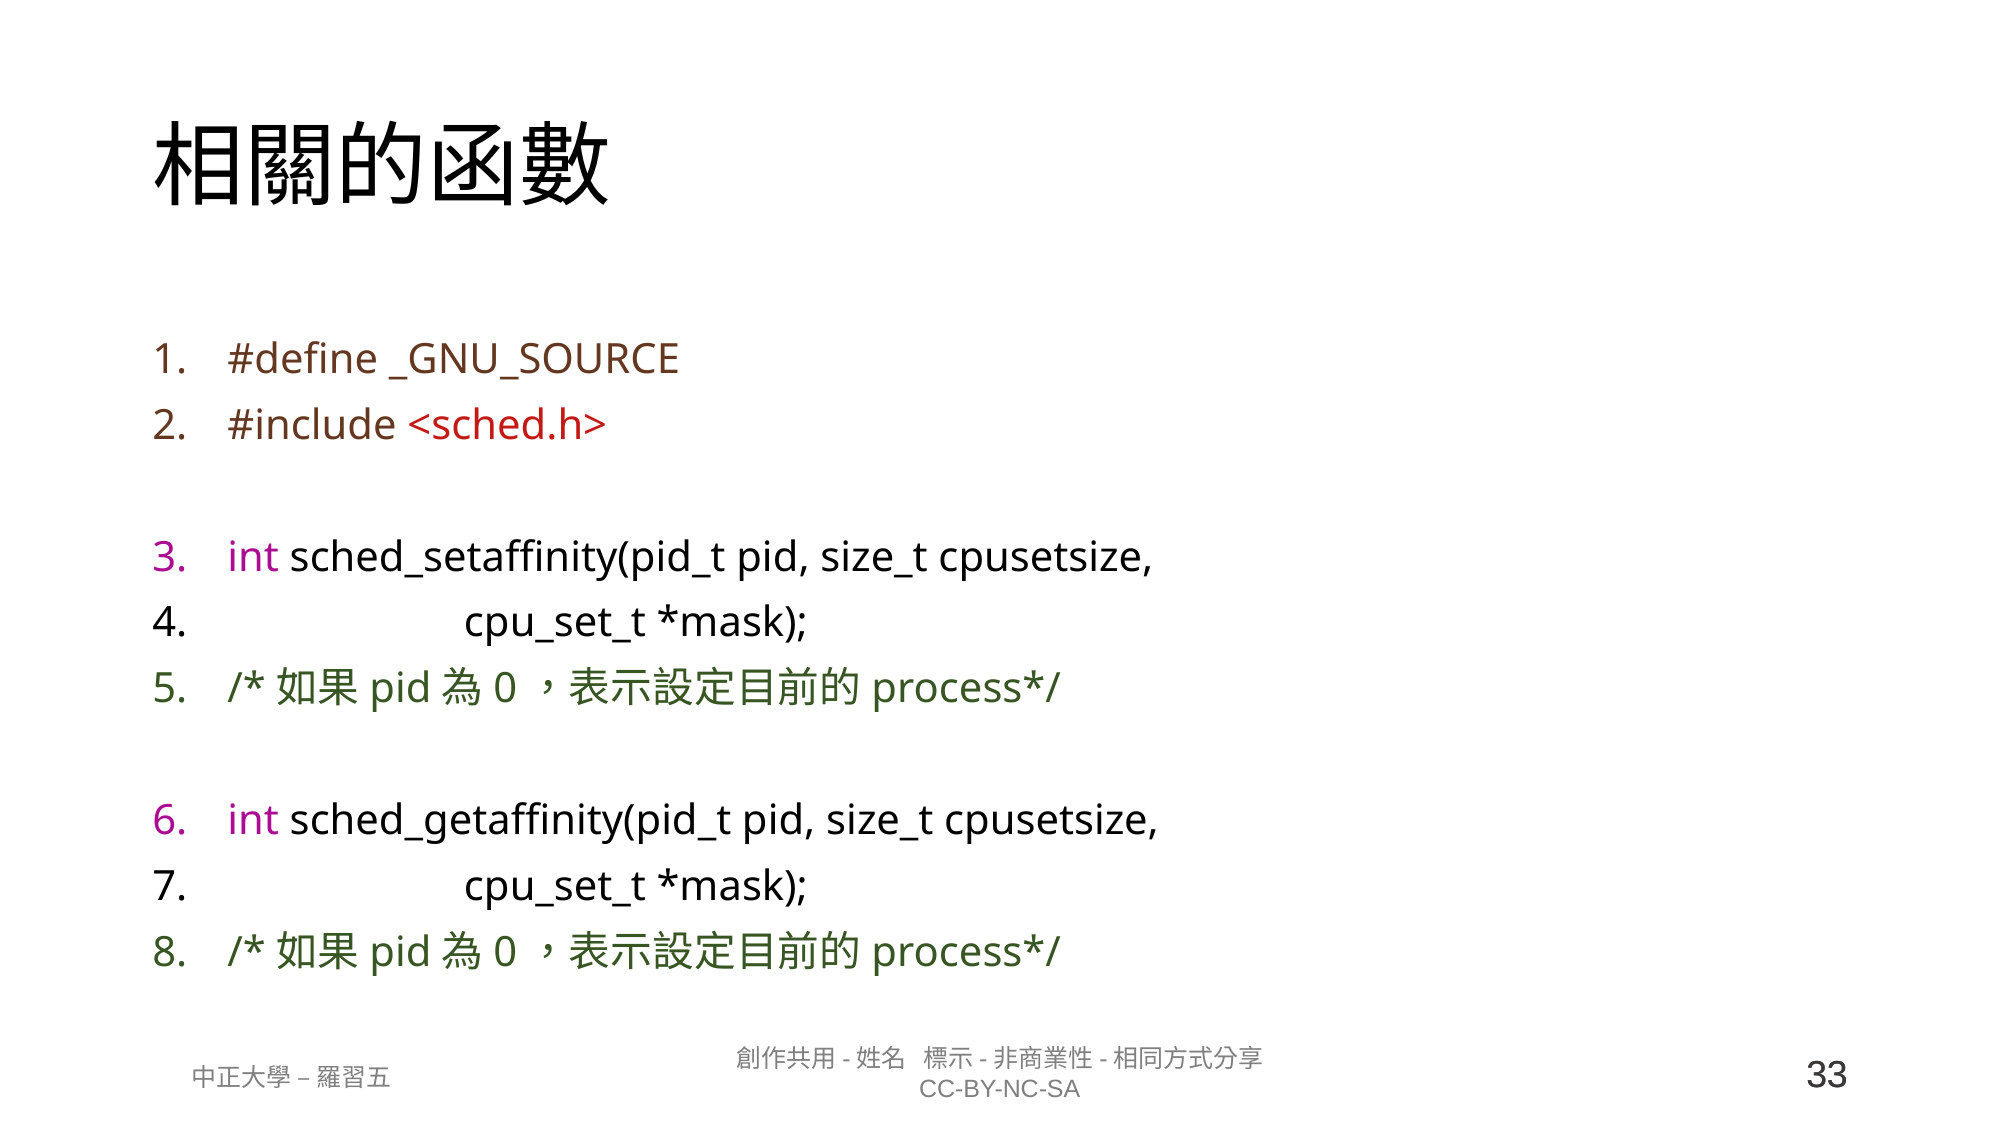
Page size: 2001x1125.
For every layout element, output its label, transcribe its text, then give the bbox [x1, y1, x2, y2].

list #define _GNU_SOURCE #include <sched.h> int sched_setaffinity(pid_t pid, size_t cpusetsize, cpu_set_t *mask); /*如果pid為0，表示設定目前的process*/ int sched_getaffinity(pid_t pid, size_t cpusetsize, cpu_set_t *mask); /*如果pid為0，表示設定目前的process*/ [137, 299, 1863, 1014]
title 相關的函數 [137, 59, 1863, 278]
